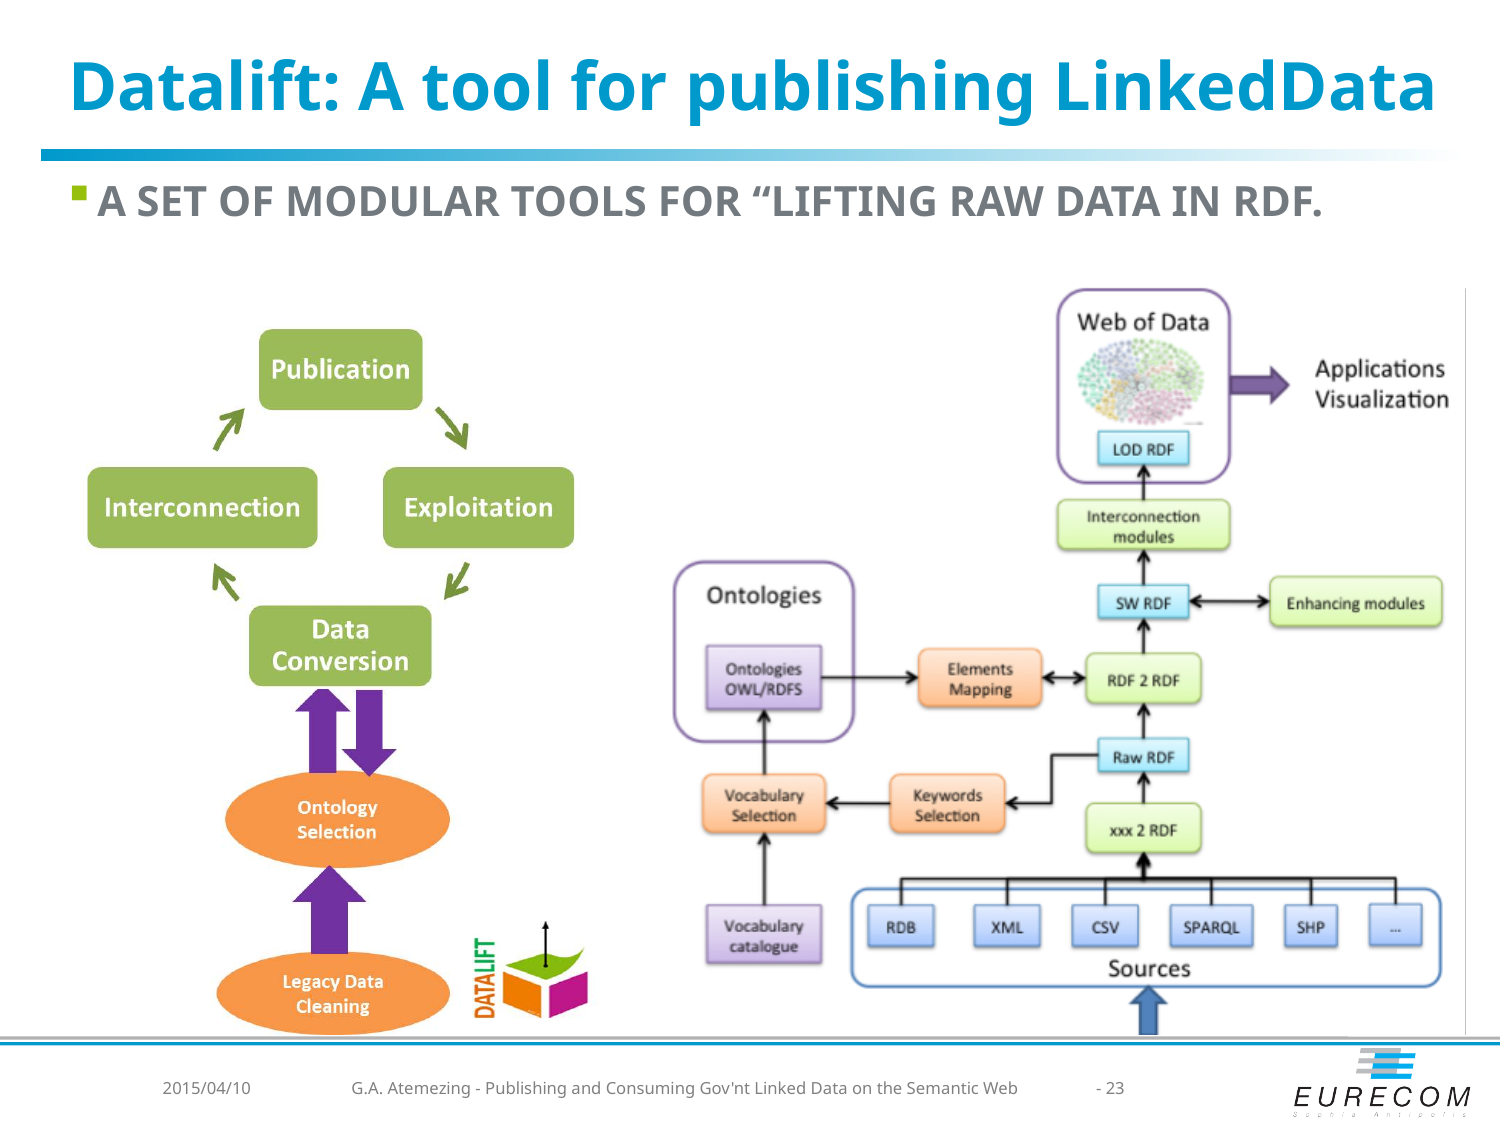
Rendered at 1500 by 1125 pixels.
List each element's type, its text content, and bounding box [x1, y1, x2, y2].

picture [29, 325, 632, 1036]
slide_number - 23 [1080, 1070, 1200, 1103]
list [436, 287, 1500, 1036]
title Datalift: A tool for publishing LinkedData [52, 30, 1460, 138]
footer G.A. Atemezing - Publishing and Consuming Gov'nt Linked Data on the Semantic Web [336, 1070, 1069, 1107]
picture [1293, 1048, 1477, 1118]
text_box A SET of modular tools for “lifting raw data in rdf. [53, 167, 1400, 321]
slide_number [147, 1070, 325, 1103]
